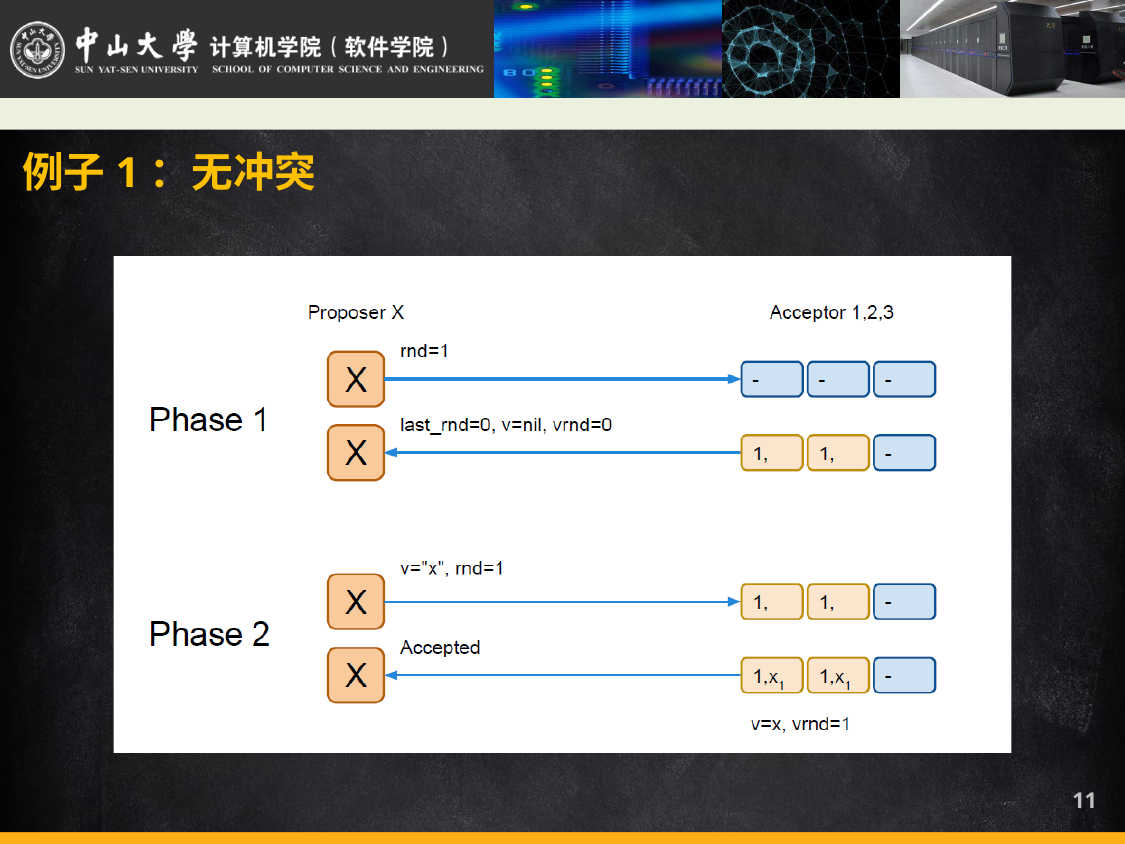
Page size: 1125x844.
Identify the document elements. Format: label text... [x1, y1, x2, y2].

picture [0, 0, 1125, 98]
text_box 例子1：无冲突 [7, 138, 869, 204]
picture [0, 130, 1125, 832]
